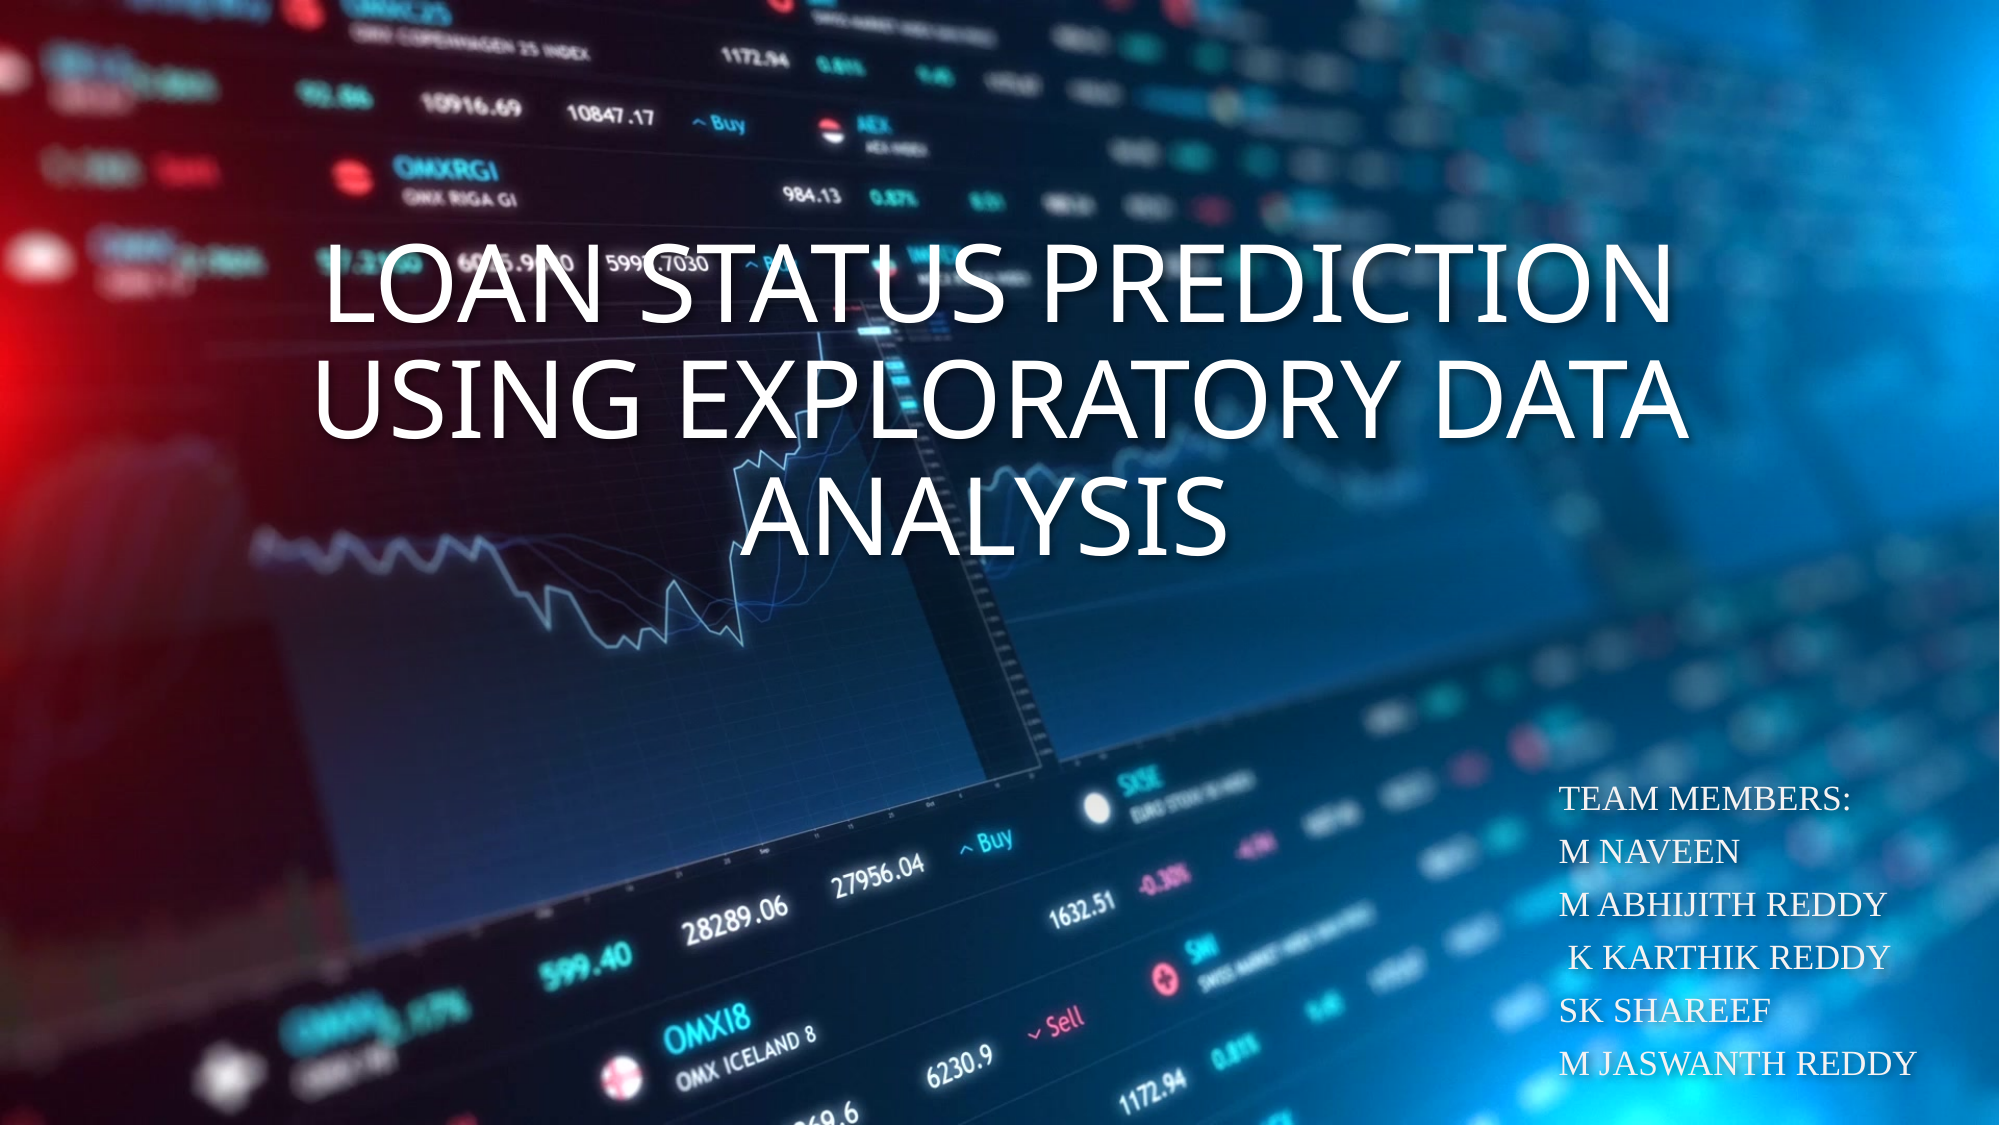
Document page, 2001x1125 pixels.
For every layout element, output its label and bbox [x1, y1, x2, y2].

text_box [0, 0, 2000, 1125]
